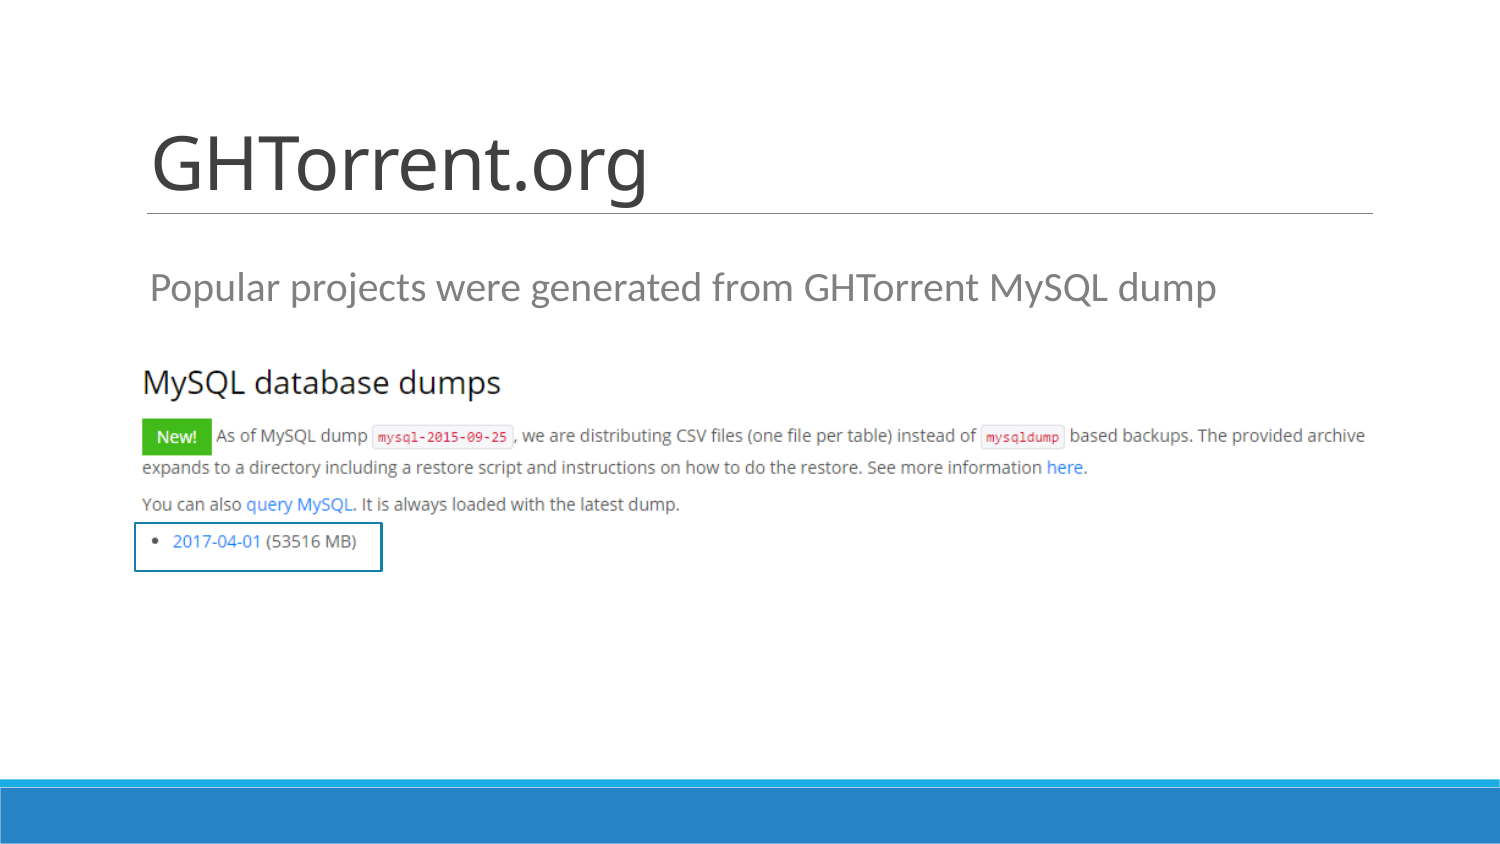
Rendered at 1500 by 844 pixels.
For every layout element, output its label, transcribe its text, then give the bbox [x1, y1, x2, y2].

text_box Popular projects were generated from GHTorrent MySQL dump [135, 252, 1356, 318]
text_box [134, 561, 383, 572]
title GHTorrent.org [135, 35, 1373, 214]
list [134, 356, 1373, 556]
